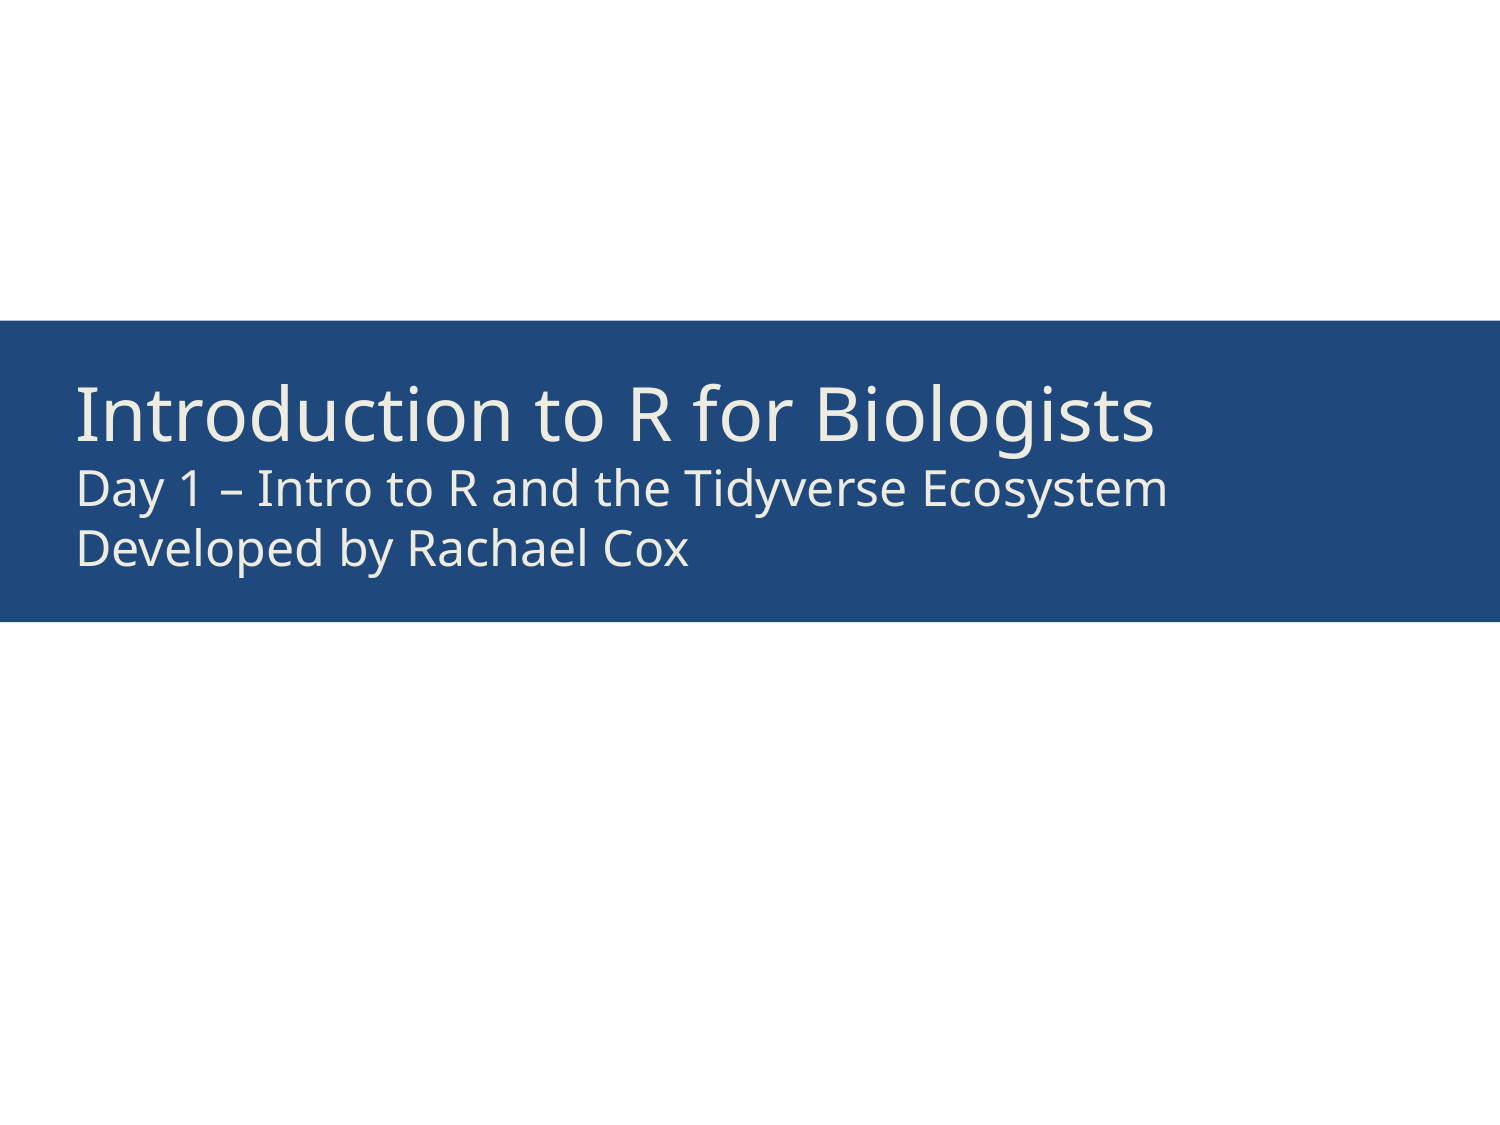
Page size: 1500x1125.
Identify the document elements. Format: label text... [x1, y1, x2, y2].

title Introduction to R for Biologists Day 1 – Intro to R and the Tidyverse Ecosystem Developed by Rachael Cox [0, 320, 1500, 623]
